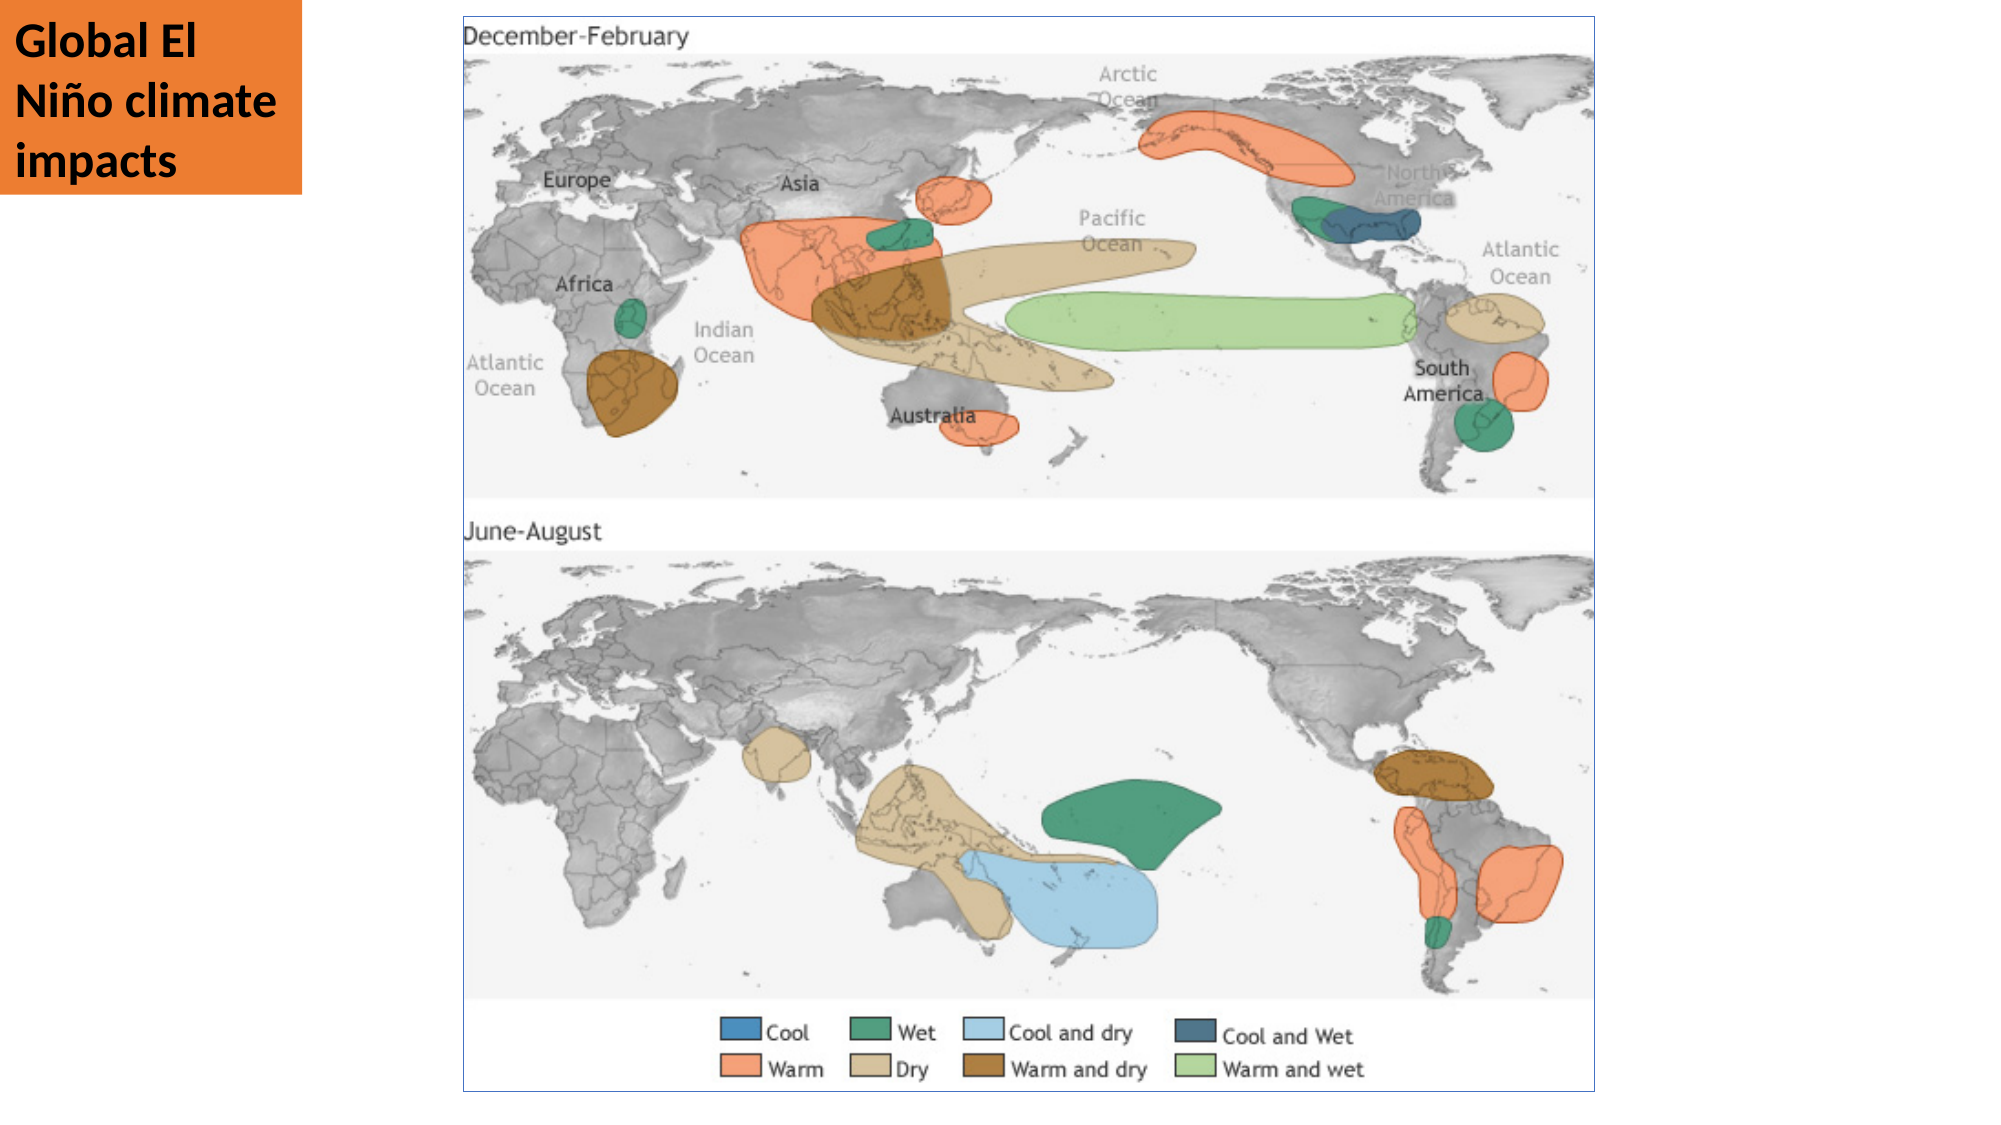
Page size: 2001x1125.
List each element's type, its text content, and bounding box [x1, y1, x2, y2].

text_box Global El Niño climate impacts [0, 0, 303, 195]
picture [463, 16, 1595, 1092]
